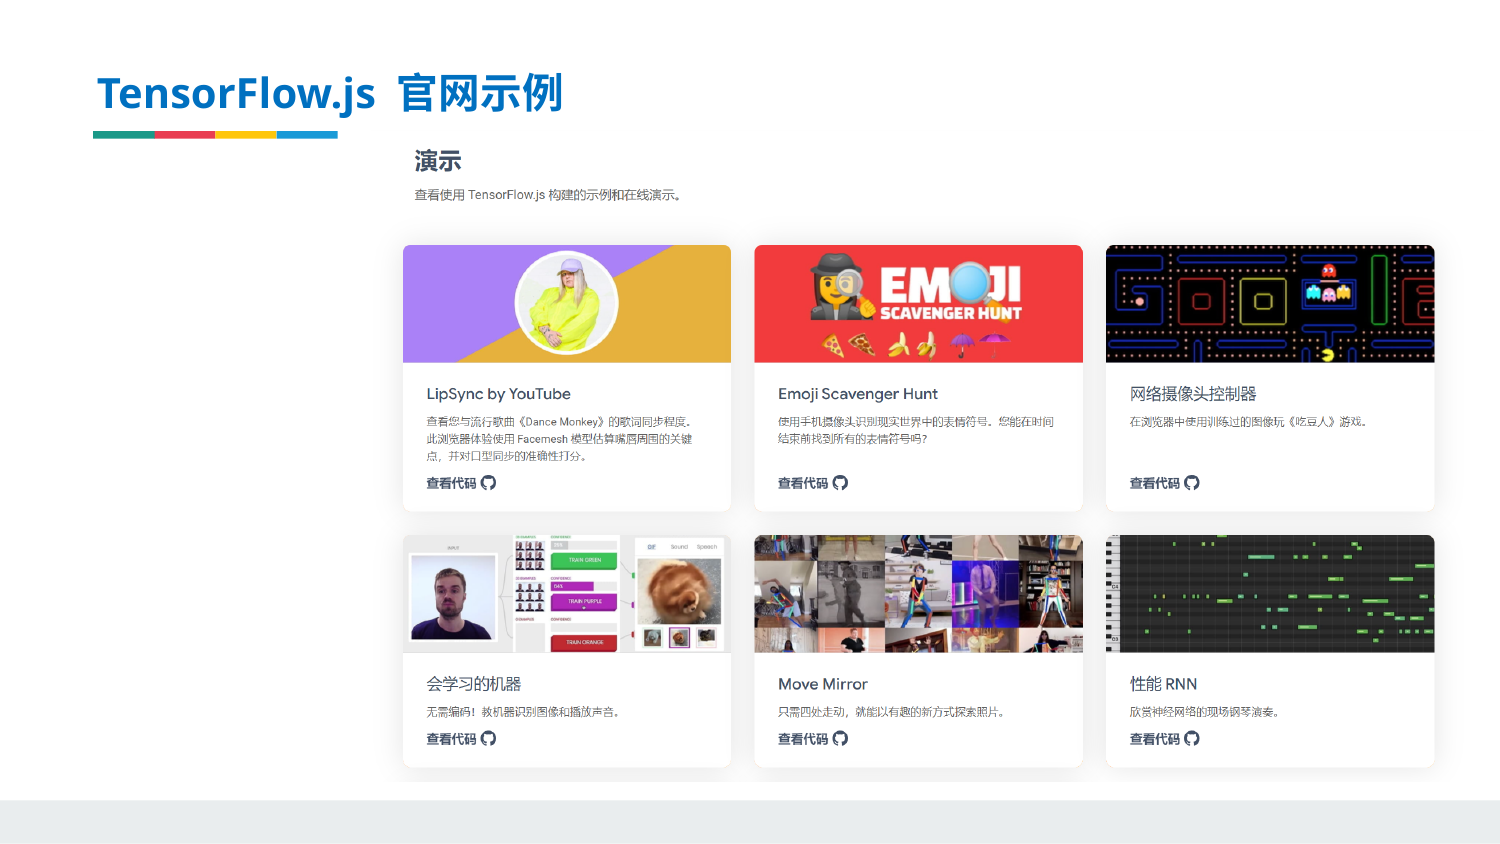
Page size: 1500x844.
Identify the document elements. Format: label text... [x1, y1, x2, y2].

text_box TensorFlow.js 官网示例 [81, 51, 583, 131]
picture [371, 130, 1484, 782]
